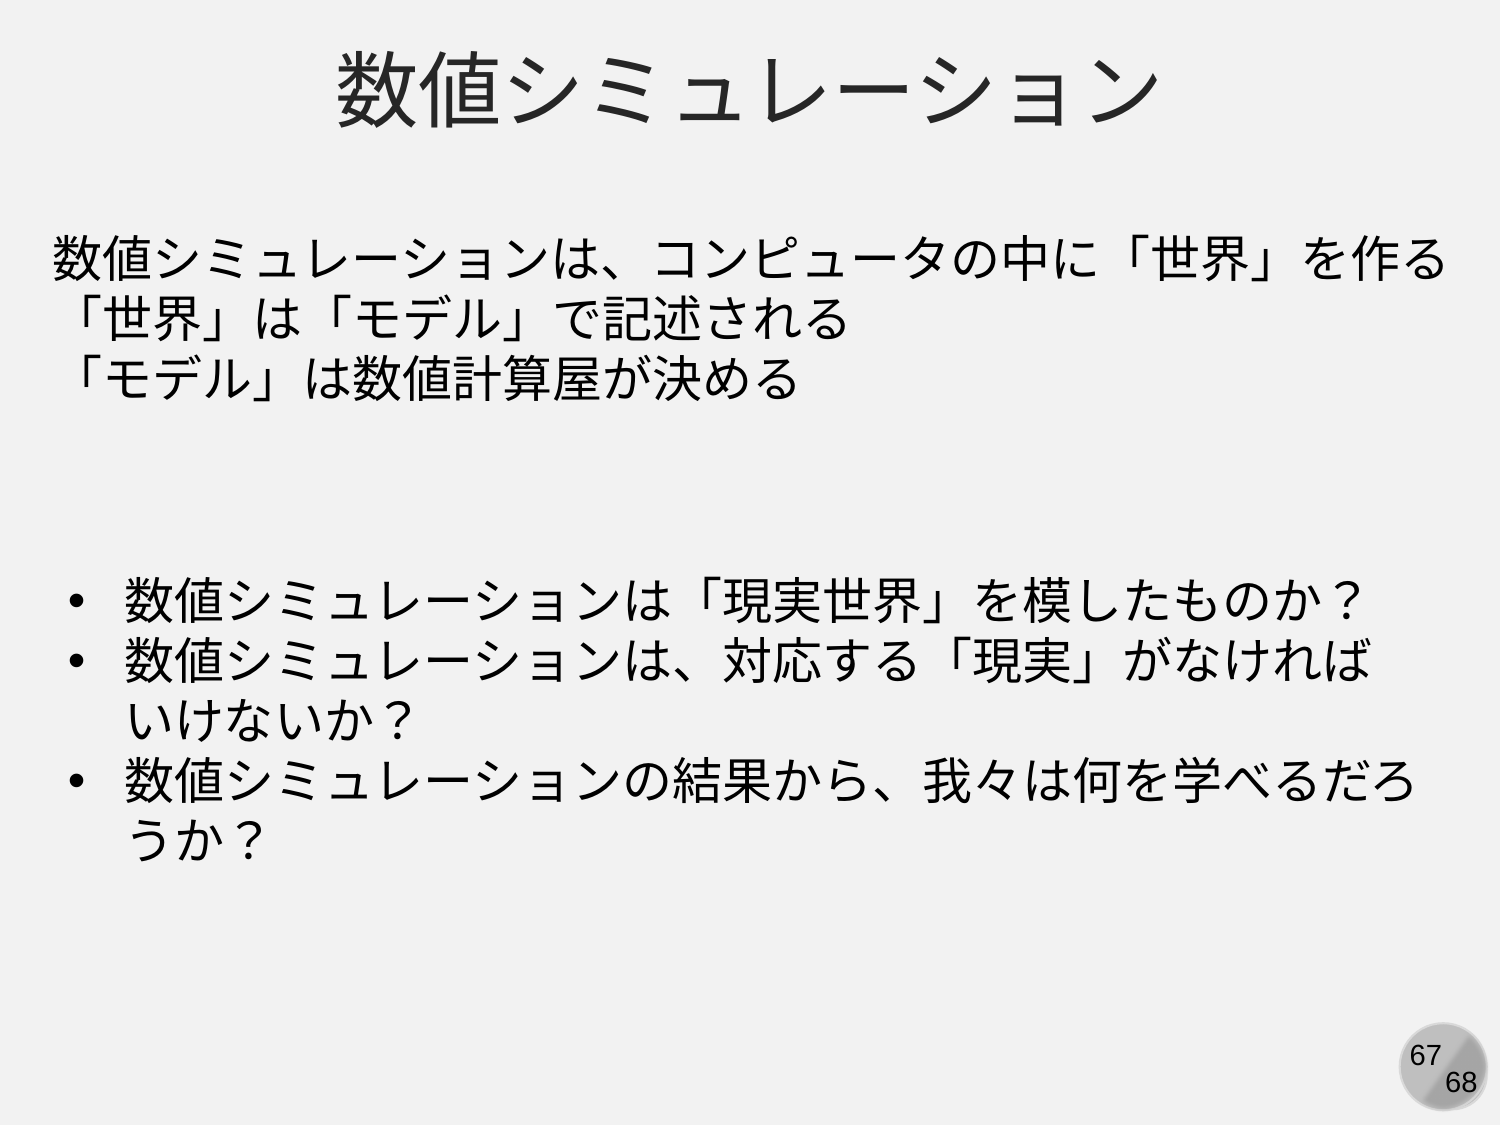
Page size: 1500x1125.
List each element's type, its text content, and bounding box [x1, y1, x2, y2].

list 数値シミュレーション [0, 31, 1500, 155]
text_box 数値シミュレーションは、コンピュータの中に「世界」を作る 「世界」は「モデル」で記述される 「モデル」は数値計算屋が決める [37, 219, 1466, 415]
text_box 数値シミュレーションは「現実世界」を模したものか？ 数値シミュレーションは、対応する「現実」がなければいけないか？ 数値シミュレーションの結果から、我々は何を学べるだろうか？ [53, 562, 1436, 878]
